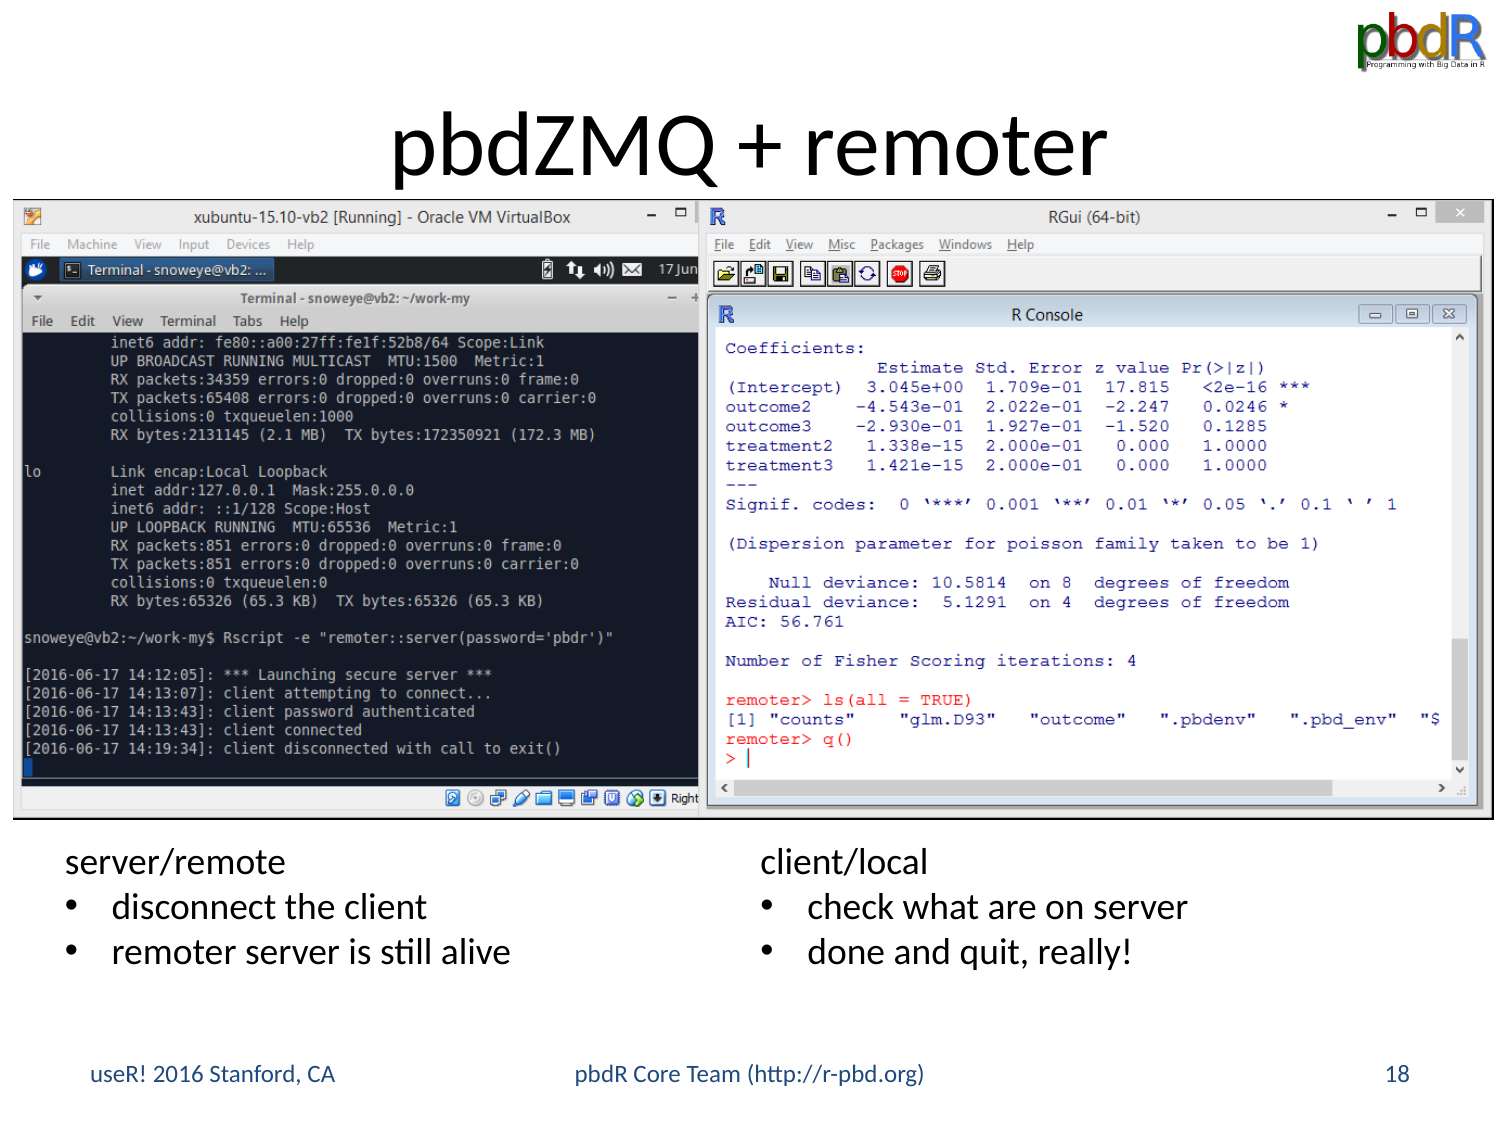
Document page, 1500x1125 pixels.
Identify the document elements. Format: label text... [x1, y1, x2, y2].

title pbdZMQ + remoter [75, 45, 1425, 198]
text_box client/local check what are on server done and quit, really! [745, 829, 1450, 1025]
picture [1358, 12, 1488, 73]
slide_number 18 [1074, 1042, 1425, 1103]
picture [13, 199, 1494, 820]
slide_number useR! 2016 Stanford, CA [75, 1042, 425, 1103]
text_box server/remote disconnect the client remoter server is still alive [50, 829, 675, 1025]
footer pbdR Core Team (http://r-pbd.org) [512, 1042, 988, 1103]
